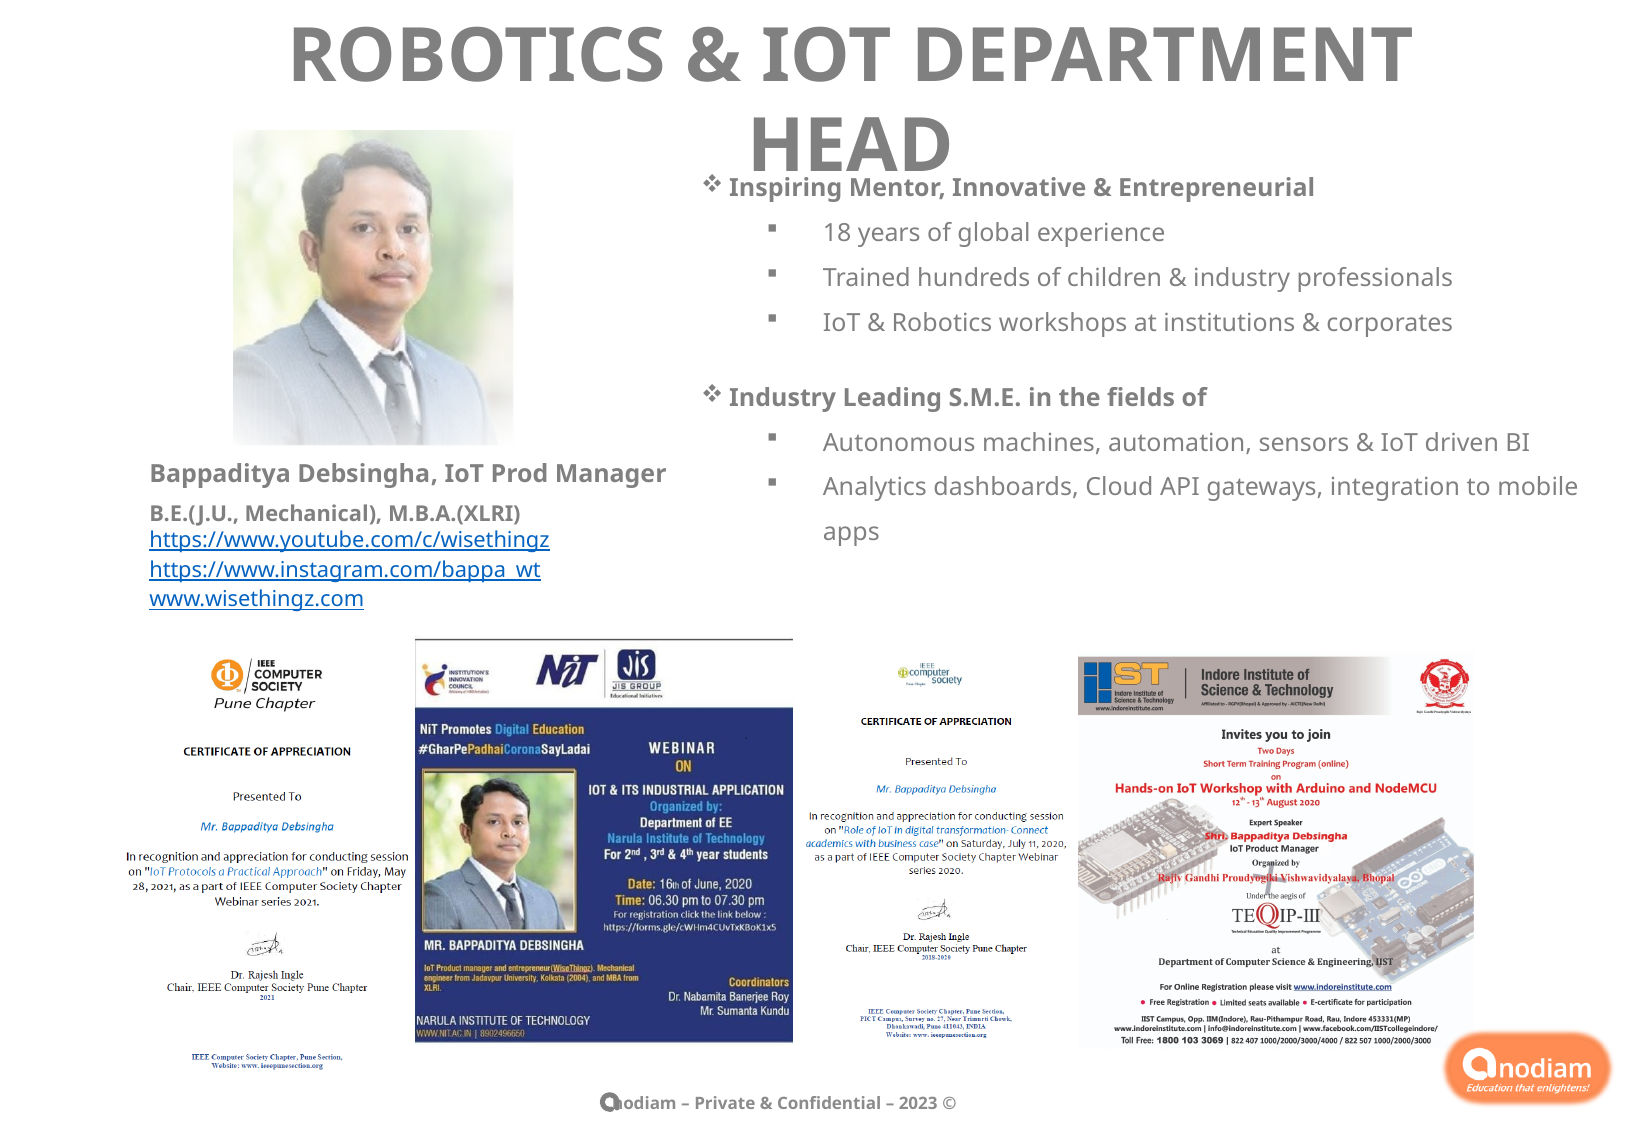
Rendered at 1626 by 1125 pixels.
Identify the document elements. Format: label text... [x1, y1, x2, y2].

text_box [233, 127, 516, 447]
picture [233, 130, 515, 447]
text_box Inspiring Mentor, Innovative & Entrepreneurial 18 years of global experience Trained hundreds of children & industry professionals IoT & Robotics workshops at institutions & corporates Industry Leading S.M.E. in the fields of Autonomous machines, automation, sensors & IoT driven BI Analytics dashboards, Cloud API gateways, integration to mobile apps [686, 149, 1625, 553]
footer nodiam – Private & Confidential – 2023 © [512, 1078, 1062, 1125]
picture [119, 634, 1618, 1111]
text_box Robotics & IoT Department Head [264, 0, 1438, 194]
text_box Bappaditya Debsingha, IoT Prod Manager B.E.(J.U., Mechanical), M.B.A.(XLRI) https://www.youtube.com/c/wisethingz https://www.instagram.com/bappa_wt www.wisethingz.com [134, 449, 721, 622]
text_box [598, 1091, 622, 1113]
